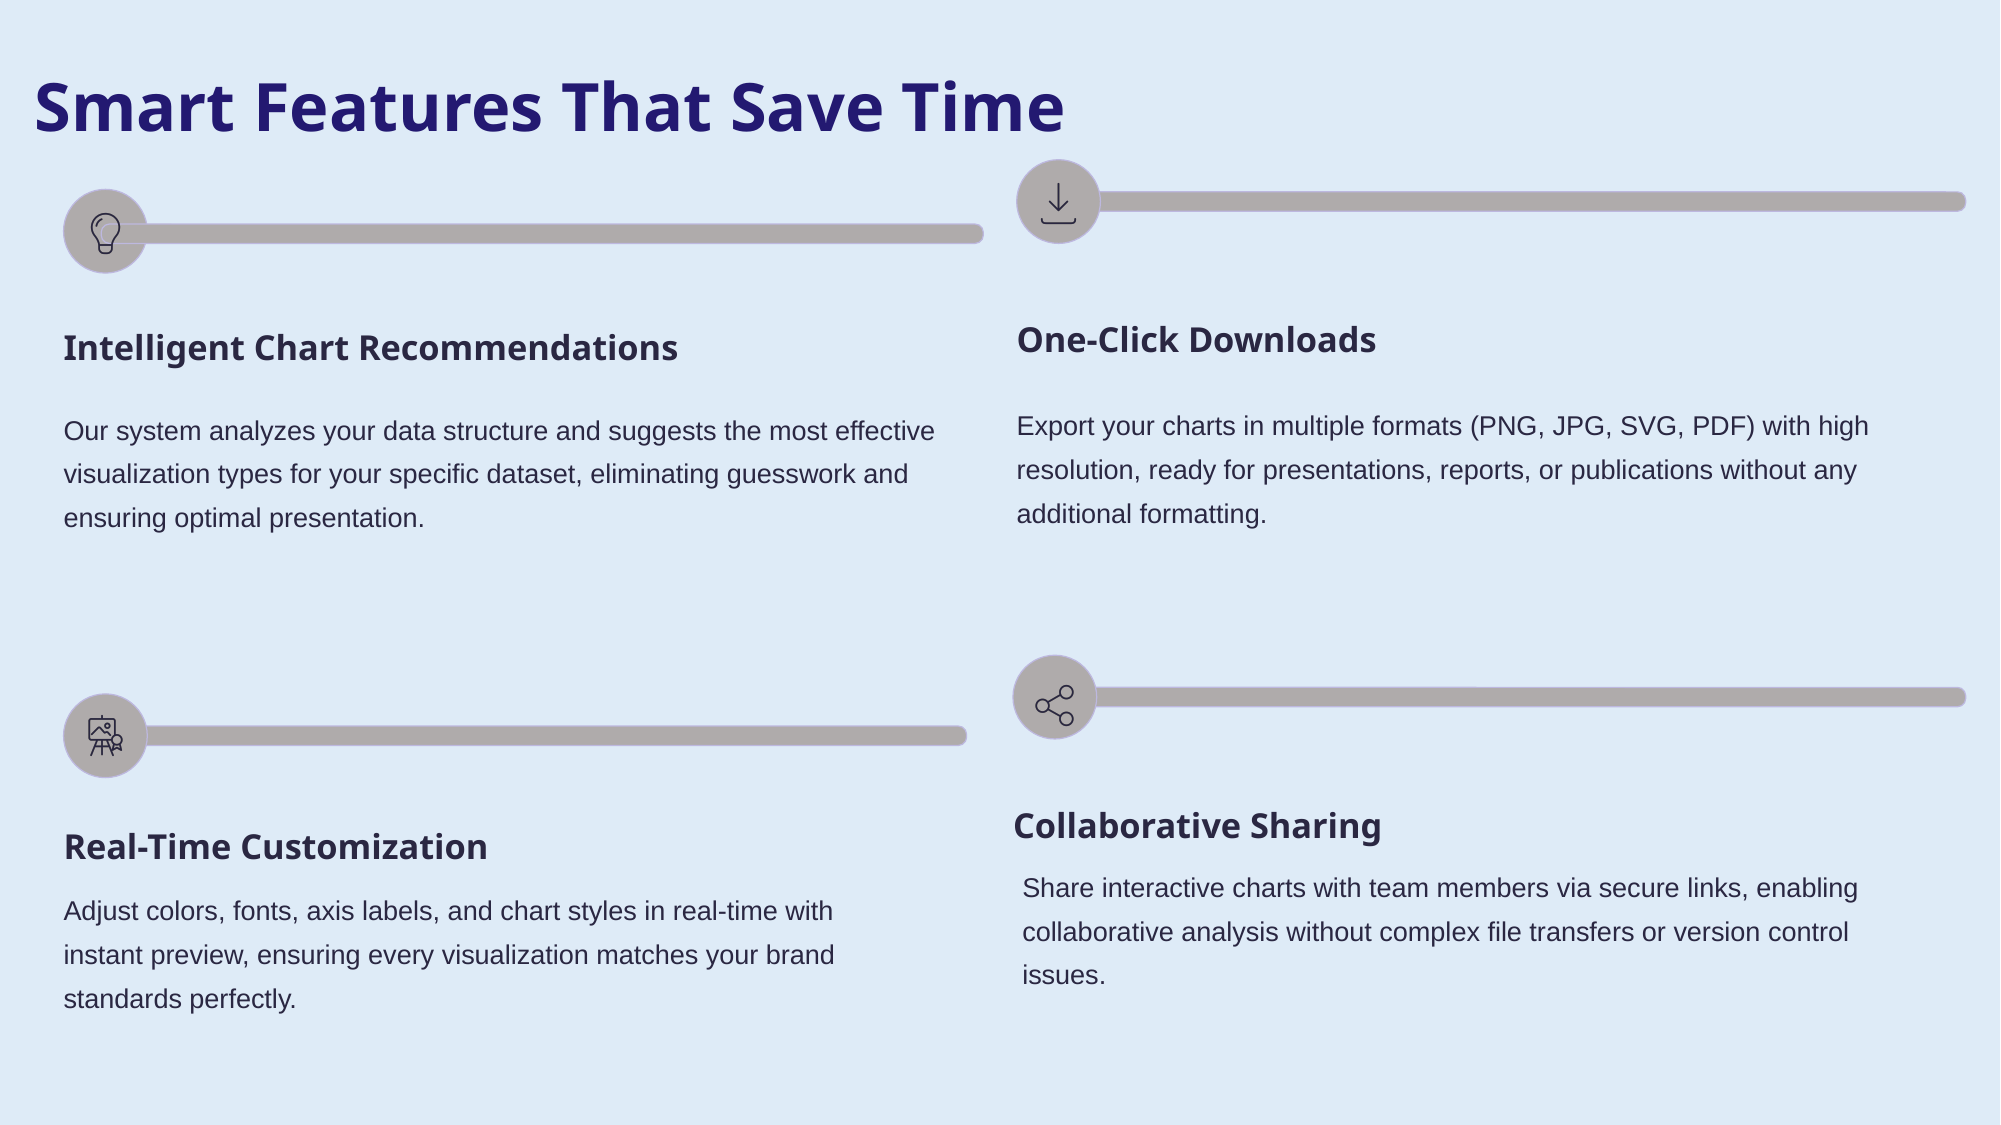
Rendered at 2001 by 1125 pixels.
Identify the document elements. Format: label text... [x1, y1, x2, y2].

text_box [1012, 655, 1097, 739]
text_box Smart Features That Save Time [34, 58, 1059, 146]
text_box Export your charts in multiple formats (PNG, JPG, SVG, PDF) with high resolution, ready for presentations, reports, or publications without any additional formatting. [1016, 397, 1899, 532]
picture [1033, 684, 1076, 727]
text_box Intelligent Chart Recommendations [63, 324, 642, 368]
text_box [127, 223, 984, 244]
text_box Collaborative Sharing [1013, 802, 1371, 846]
text_box Adjust colors, fonts, axis labels, and chart styles in real-time with instant preview, ensuring every visualization matches your brand standards perfectly. [63, 882, 917, 972]
text_box [1016, 159, 1101, 244]
text_box [63, 693, 148, 778]
picture [84, 714, 127, 757]
text_box [1096, 687, 1966, 707]
text_box [1100, 191, 1966, 212]
text_box Share interactive charts with team members via secure links, enabling collaborative analysis without complex file transfers or version control issues. [1022, 858, 1894, 949]
text_box [147, 726, 967, 746]
text_box Our system analyzes your data structure and suggests the most effective visualization types for your specific dataset, eliminating guesswork and ensuring optimal presentation. [63, 401, 946, 536]
picture [1037, 182, 1080, 225]
text_box [63, 189, 147, 274]
text_box One-Click Downloads [1016, 316, 1373, 360]
picture [84, 212, 127, 255]
text_box Real-Time Customization [63, 823, 475, 868]
